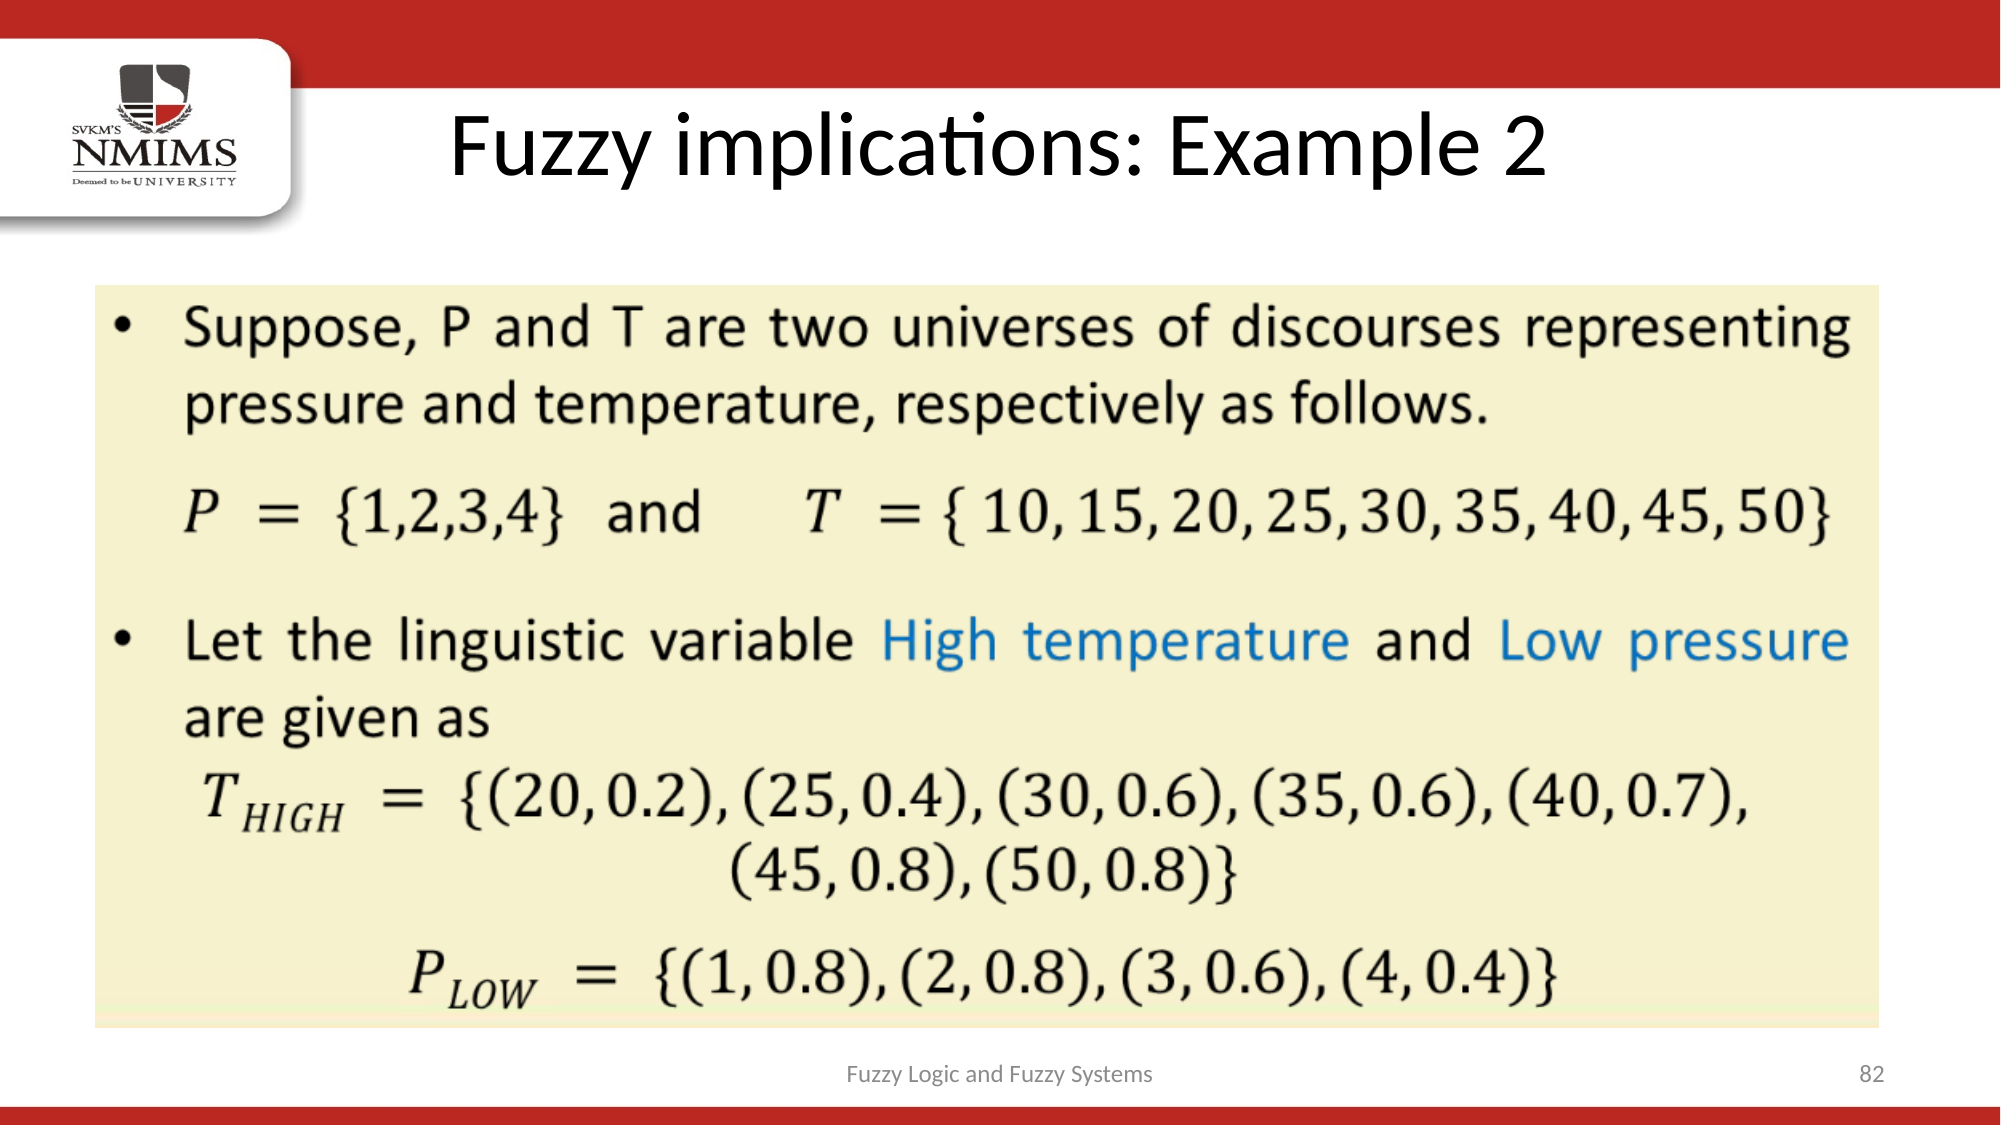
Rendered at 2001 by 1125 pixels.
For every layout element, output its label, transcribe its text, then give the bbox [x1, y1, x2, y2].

title Fuzzy implications: Example 2 [99, 45, 1900, 233]
picture [0, 0, 2001, 1125]
footer Fuzzy Logic and Fuzzy Systems [683, 1042, 1317, 1103]
slide_number 82 [1433, 1042, 1900, 1103]
